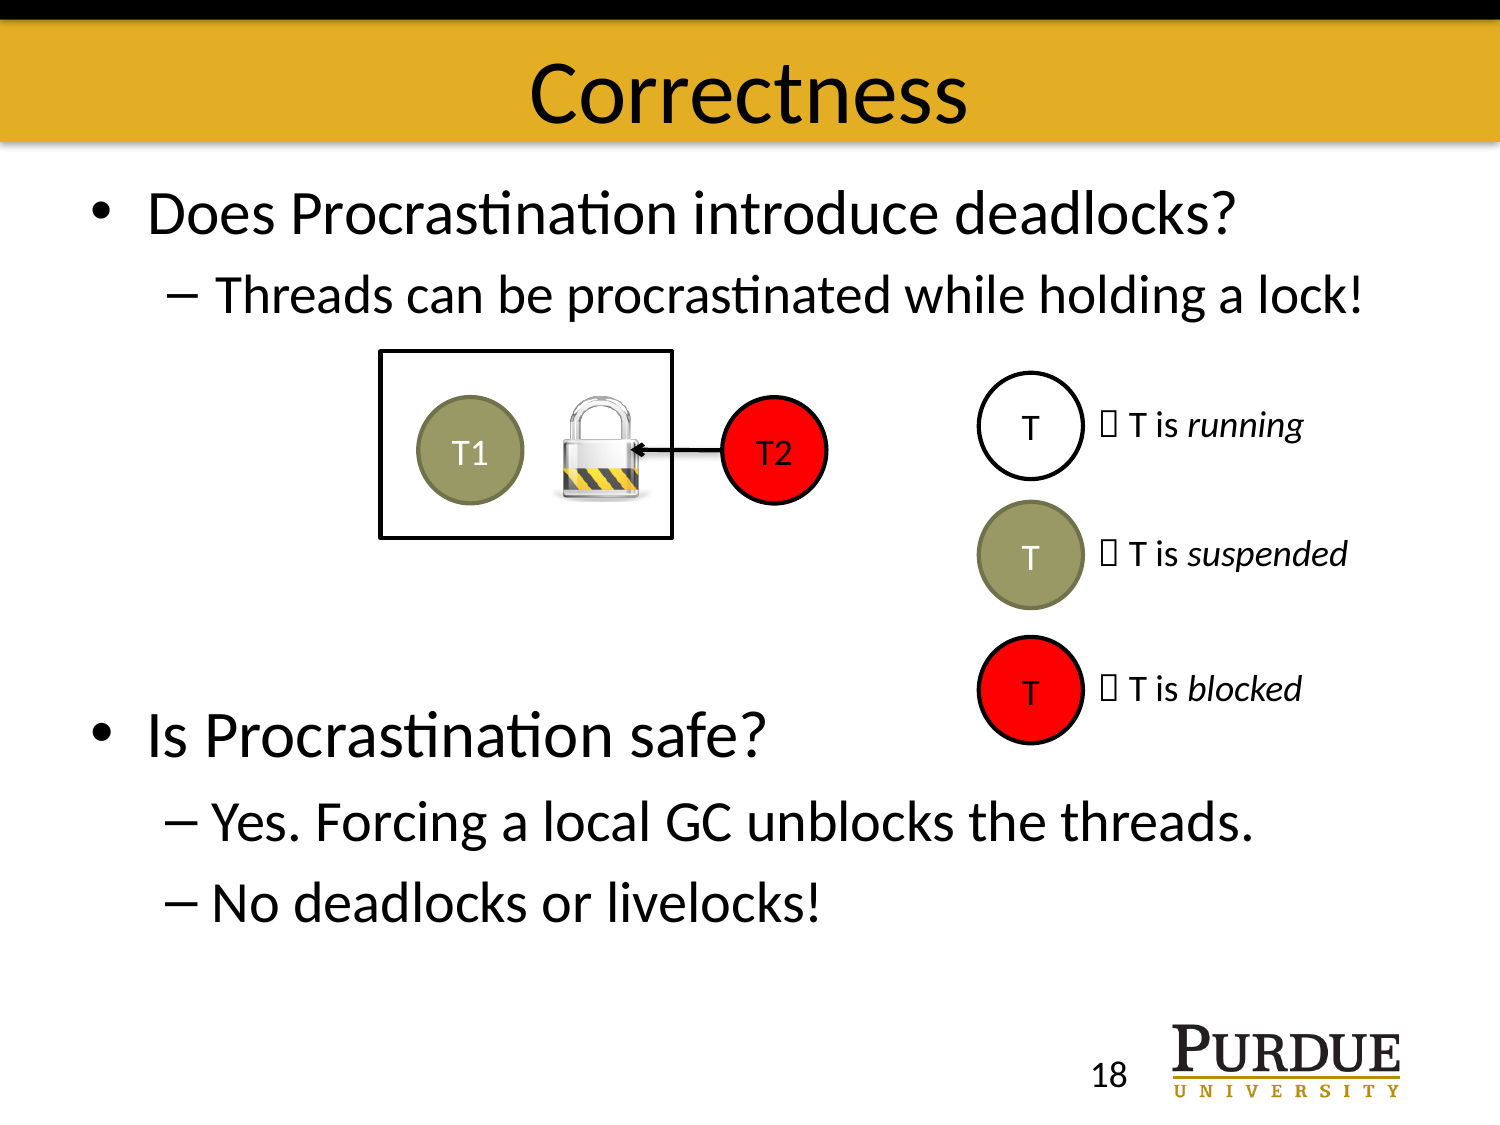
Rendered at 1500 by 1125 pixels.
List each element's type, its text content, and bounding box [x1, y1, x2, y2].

title Correctness [75, 19, 1425, 142]
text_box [380, 351, 673, 539]
text_box Is Procrastination safe? Yes. Forcing a local GC unblocks the threads. No deadlocks or livelocks! [74, 683, 1425, 953]
slide_number 18 [1074, 1042, 1425, 1103]
list Does Procrastination introduce deadlocks? Threads can be procrastinated while holding a lock! [75, 163, 1425, 352]
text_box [630, 396, 827, 504]
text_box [978, 372, 1426, 744]
